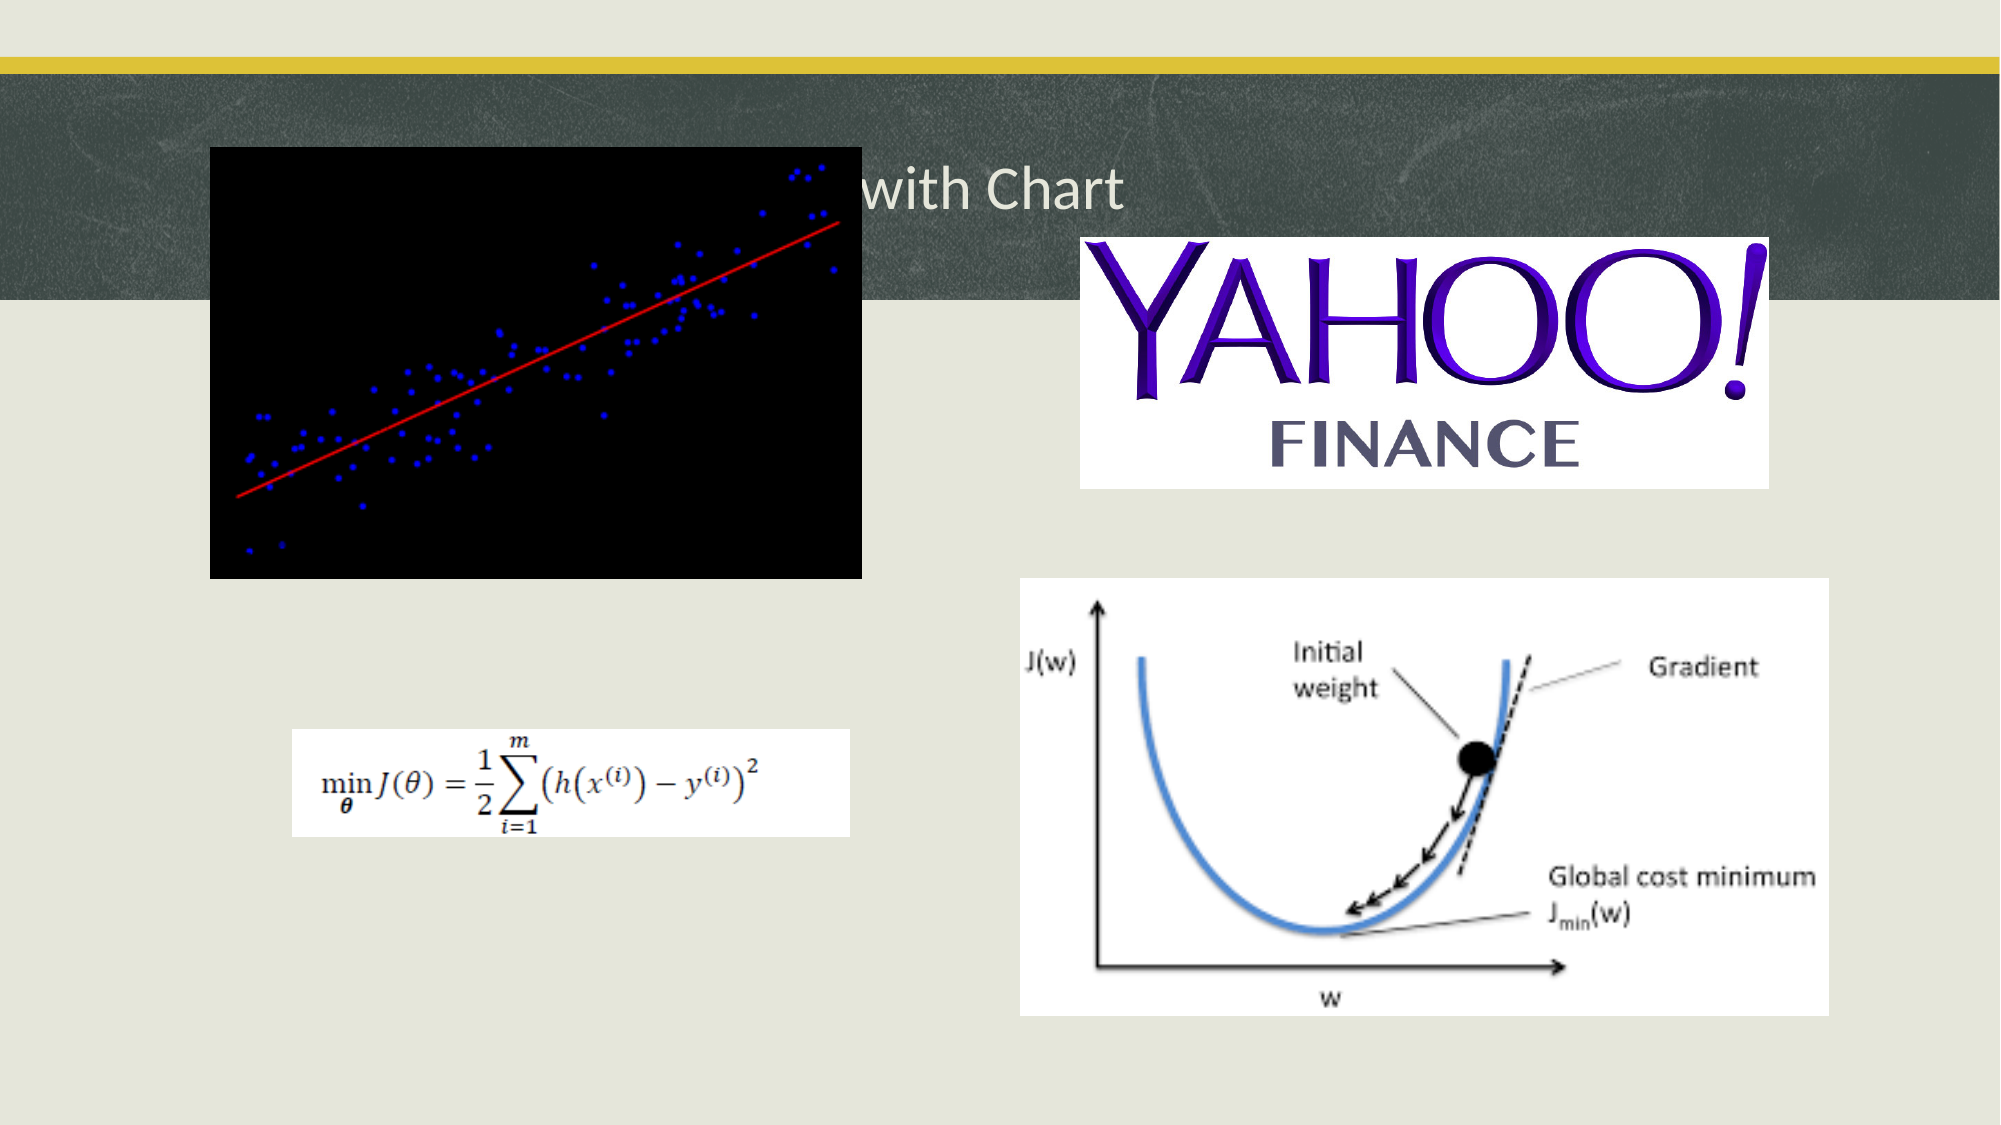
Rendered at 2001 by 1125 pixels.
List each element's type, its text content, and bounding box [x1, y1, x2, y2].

picture [0, 74, 2000, 300]
title Title and Content Layout with Chart [210, 76, 1790, 300]
picture [1080, 237, 1769, 489]
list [209, 147, 862, 579]
picture [1020, 578, 1829, 1016]
picture [292, 729, 850, 837]
